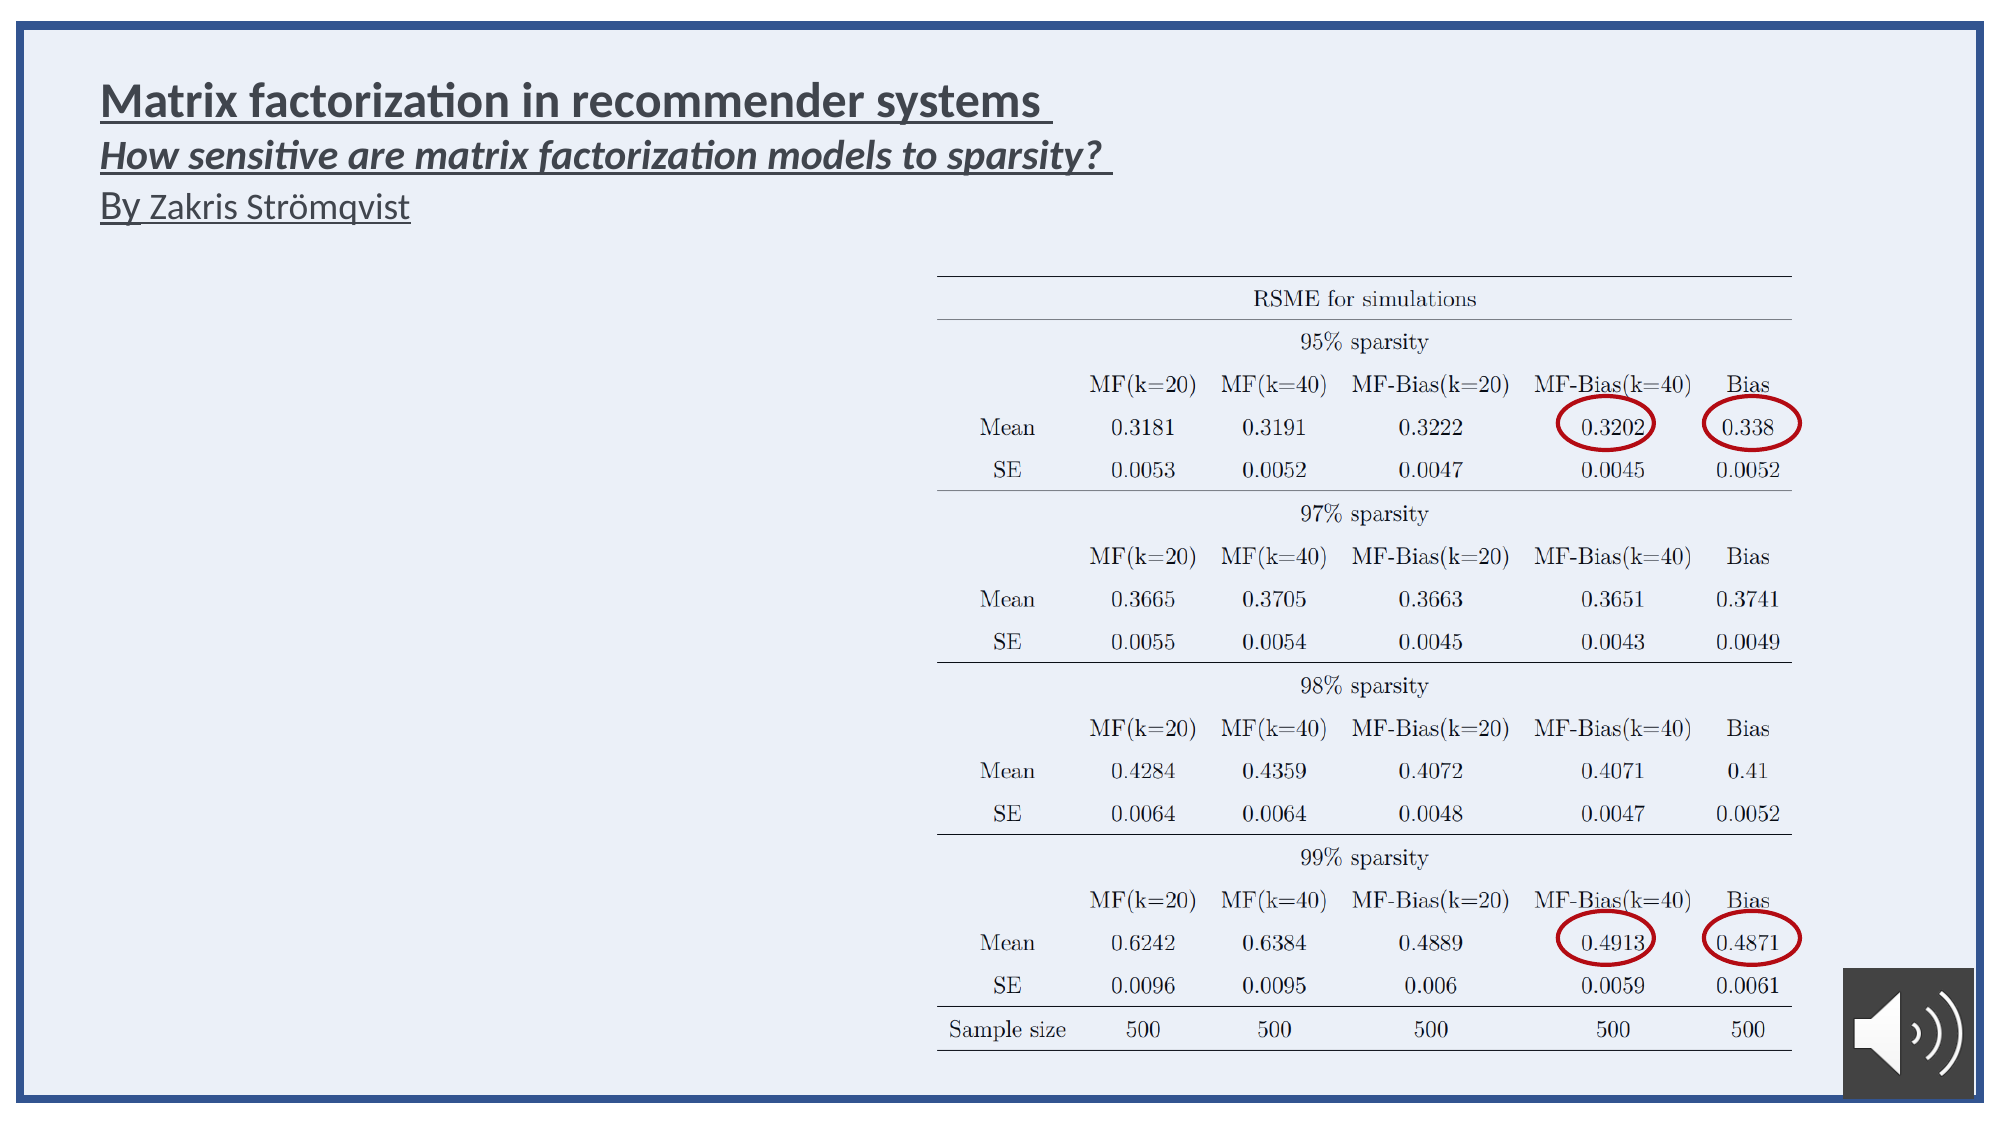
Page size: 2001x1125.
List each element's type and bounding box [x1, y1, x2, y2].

text_box [19, 25, 1981, 1100]
picture [881, 259, 1833, 1065]
picture [1841, 966, 1975, 1100]
